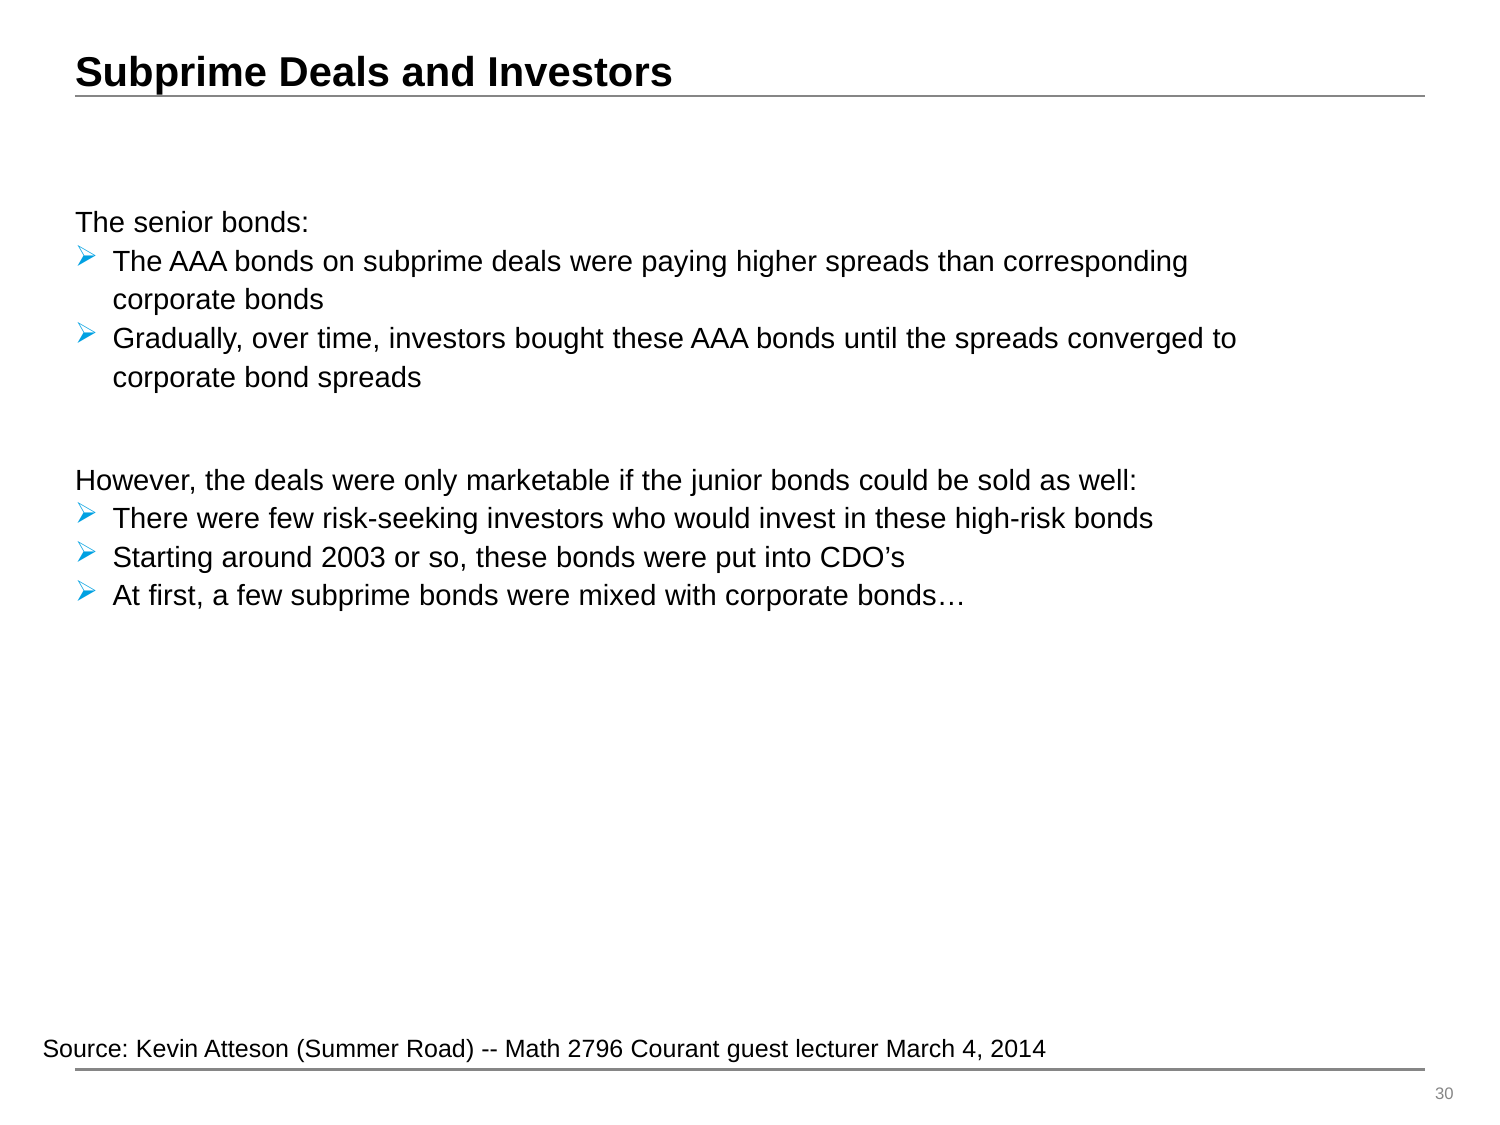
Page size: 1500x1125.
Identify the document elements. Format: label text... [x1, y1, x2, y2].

title Subprime Deals and Investors [75, 45, 1424, 96]
list The senior bonds: The AAA bonds on subprime deals were paying higher spreads than corresponding corporate bonds Gradually, over time, investors bought these AAA bonds until the spreads converged to corporate bond spreads However, the deals were only marketable if the junior bonds could be sold as well: There were few risk-seeking investors who would invest in these high-risk bonds Starting around 2003 or so, these bonds were put into CDO’s At first, a few subprime bonds were mixed with corporate bonds… [75, 200, 1300, 700]
text_box Source: Kevin Atteson (Summer Road) -- Math 2796 Courant guest lecturer March 4, 2014 [27, 1025, 1062, 1070]
